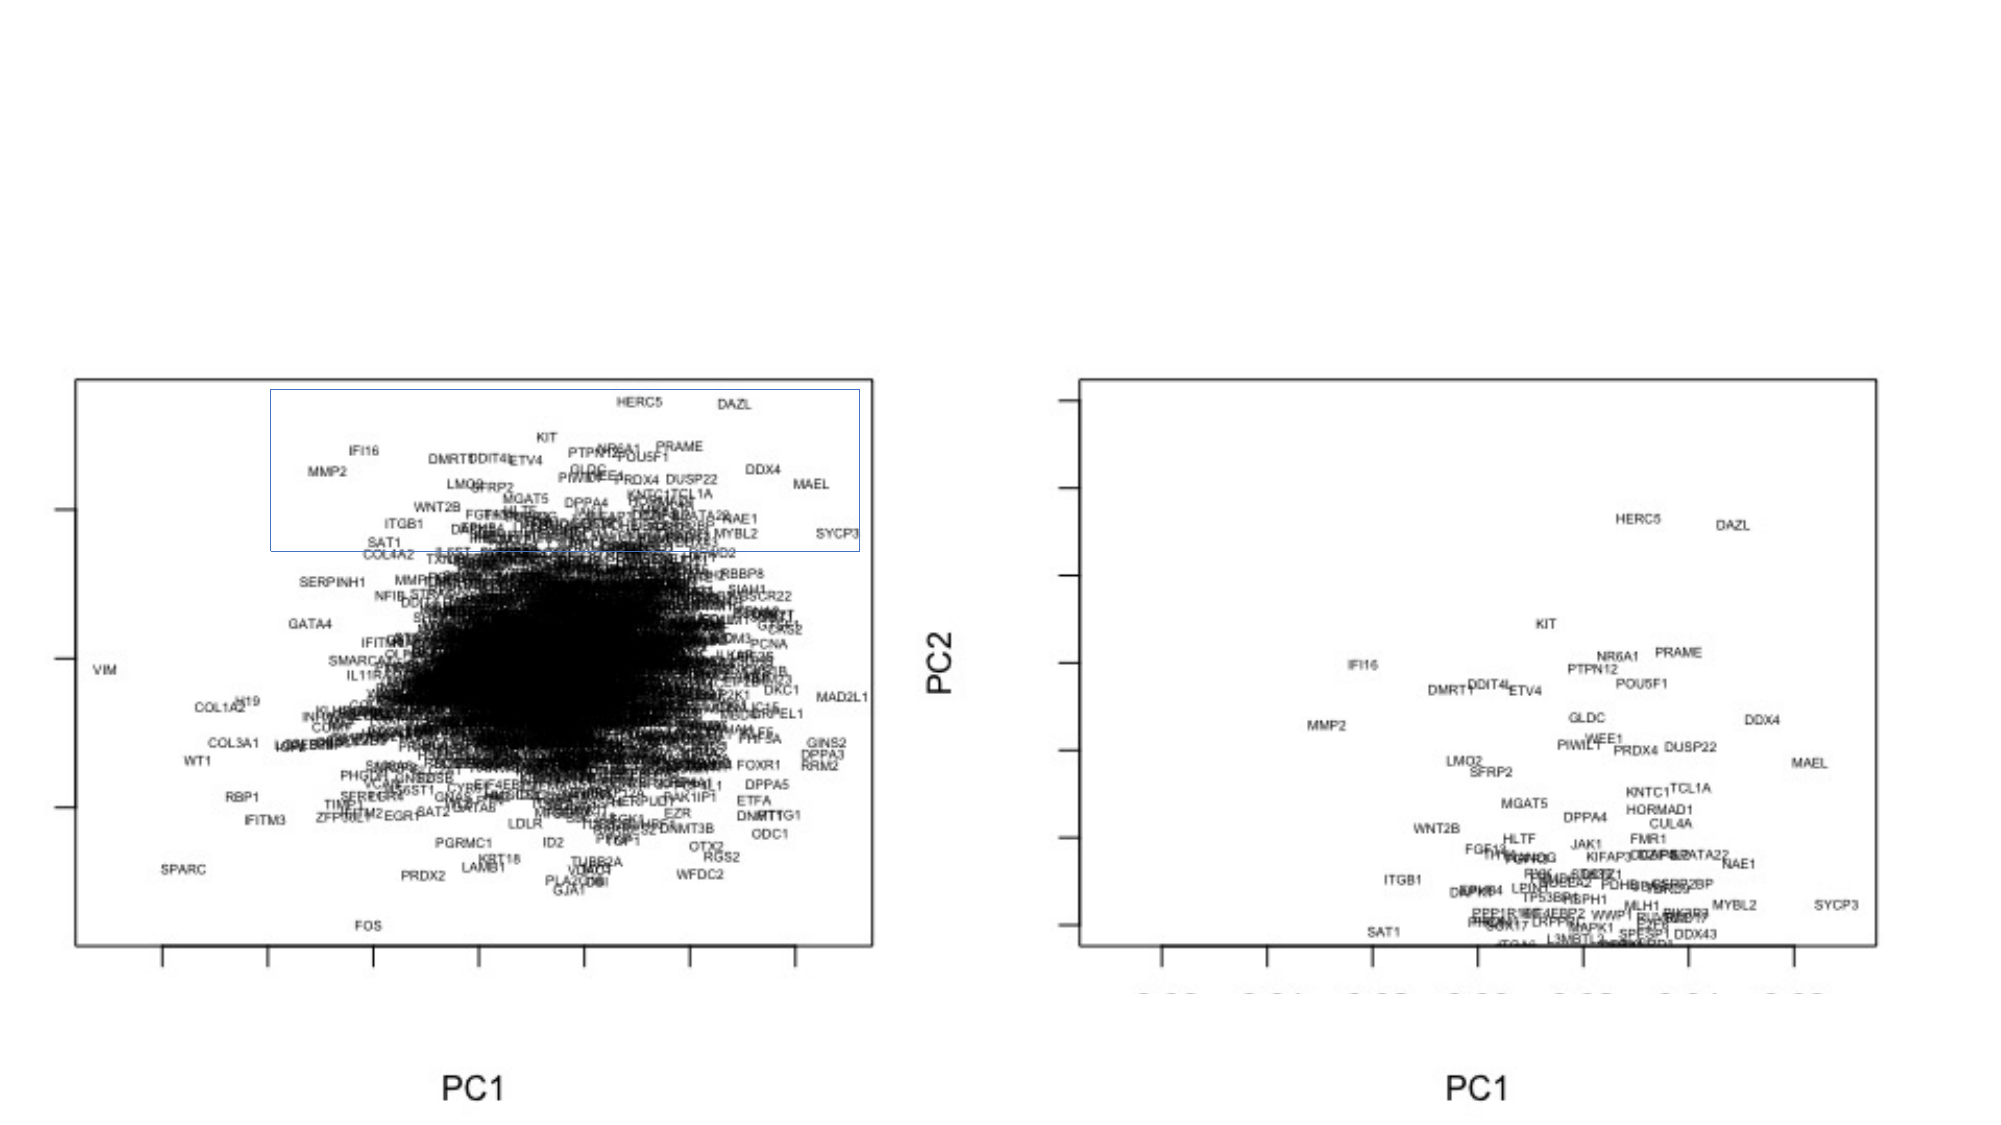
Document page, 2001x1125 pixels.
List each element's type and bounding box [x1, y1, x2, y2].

picture [0, 216, 1961, 1125]
